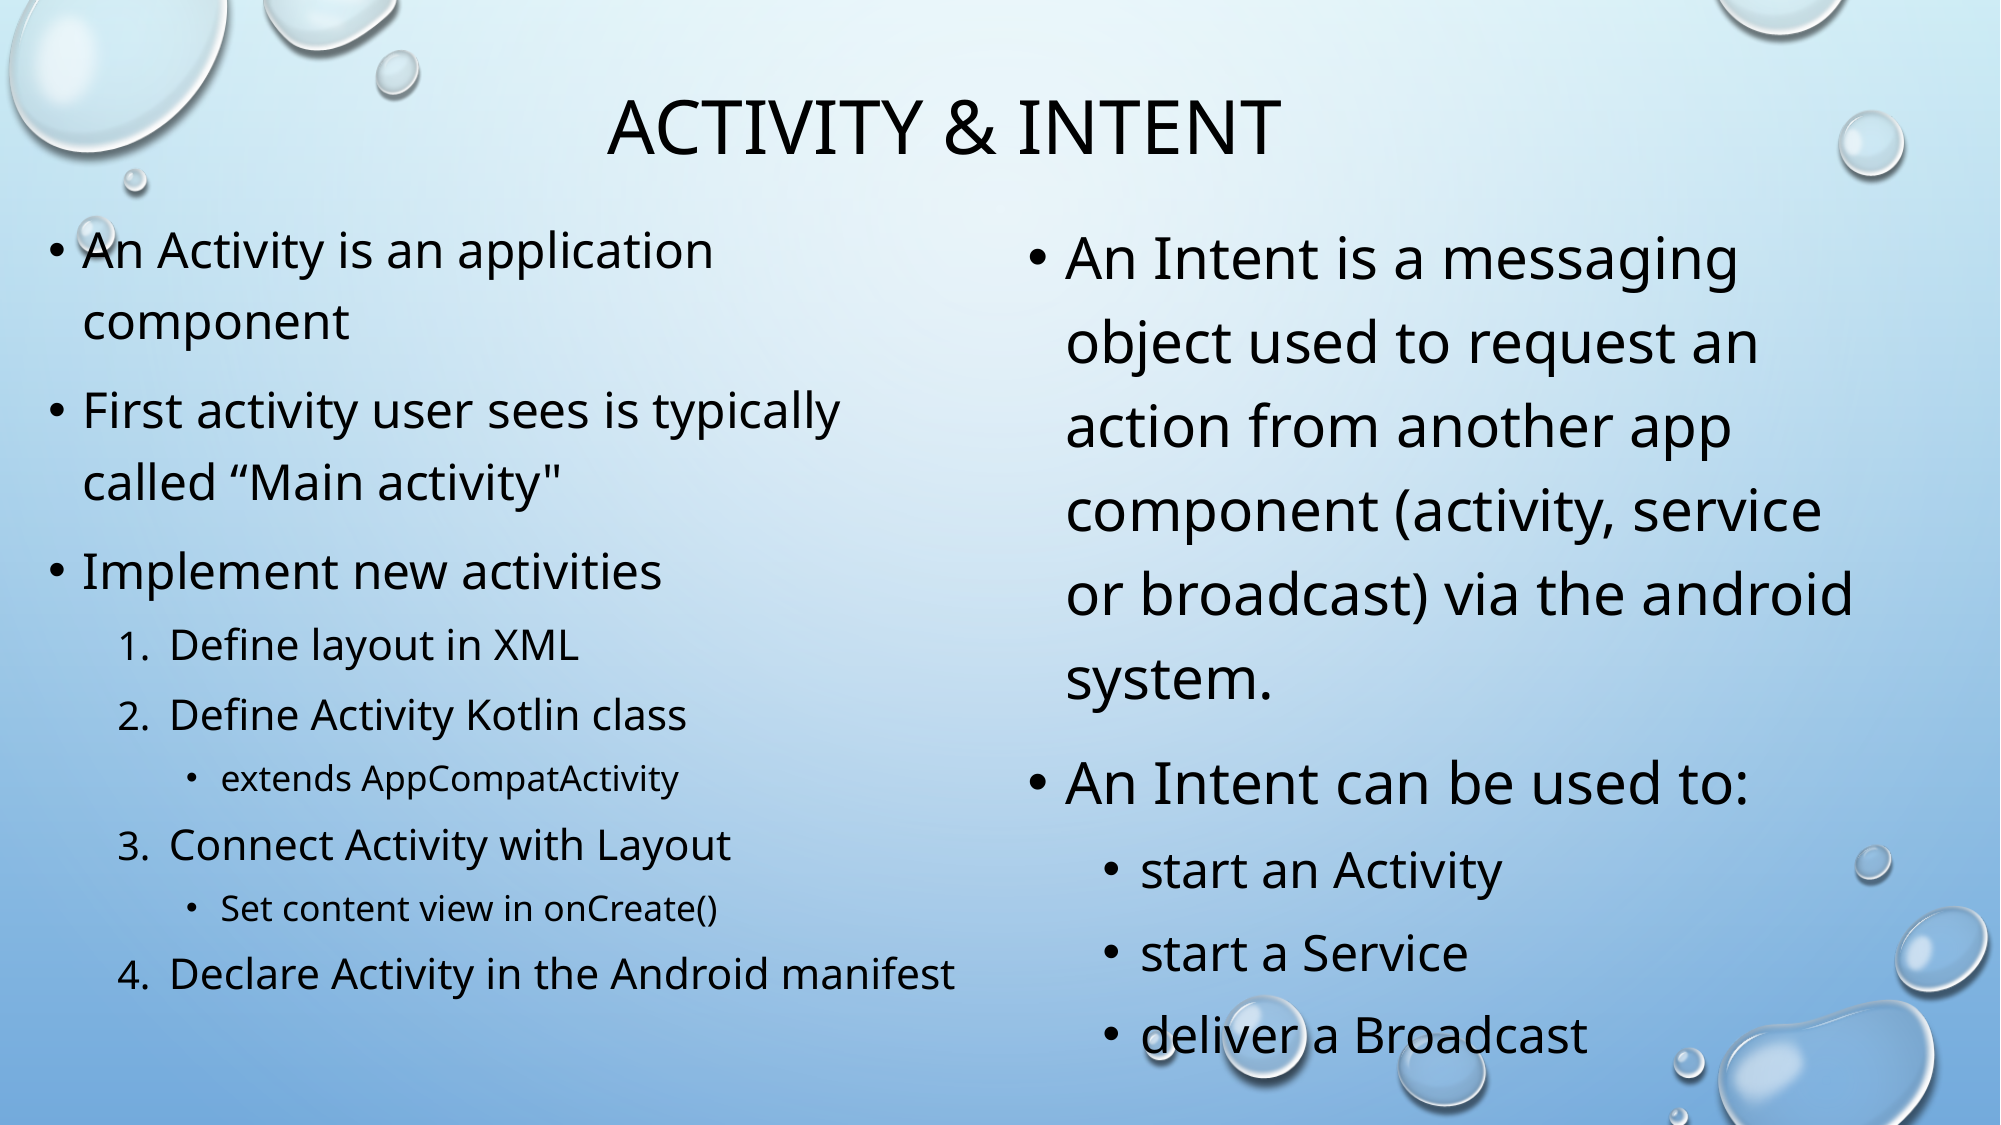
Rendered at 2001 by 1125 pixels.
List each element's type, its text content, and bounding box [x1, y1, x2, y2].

list An Activity is an application component First activity user sees is typically called “Main activity" Implement new activities Define layout in XML Define Activity Kotlin class extends AppCompatActivity Connect Activity with Layout Set content view in onCreate() Declare Activity in the Android manifest [33, 200, 977, 1034]
list An Intent is a messaging object used to request an action from another app component (activity, service or broadcast) via the android system. An Intent can be used to: start an Activity start a Service deliver a Broadcast [1012, 200, 1891, 1065]
picture [0, 0, 2000, 1125]
title ACTIVITY & Intent [95, 61, 1796, 200]
